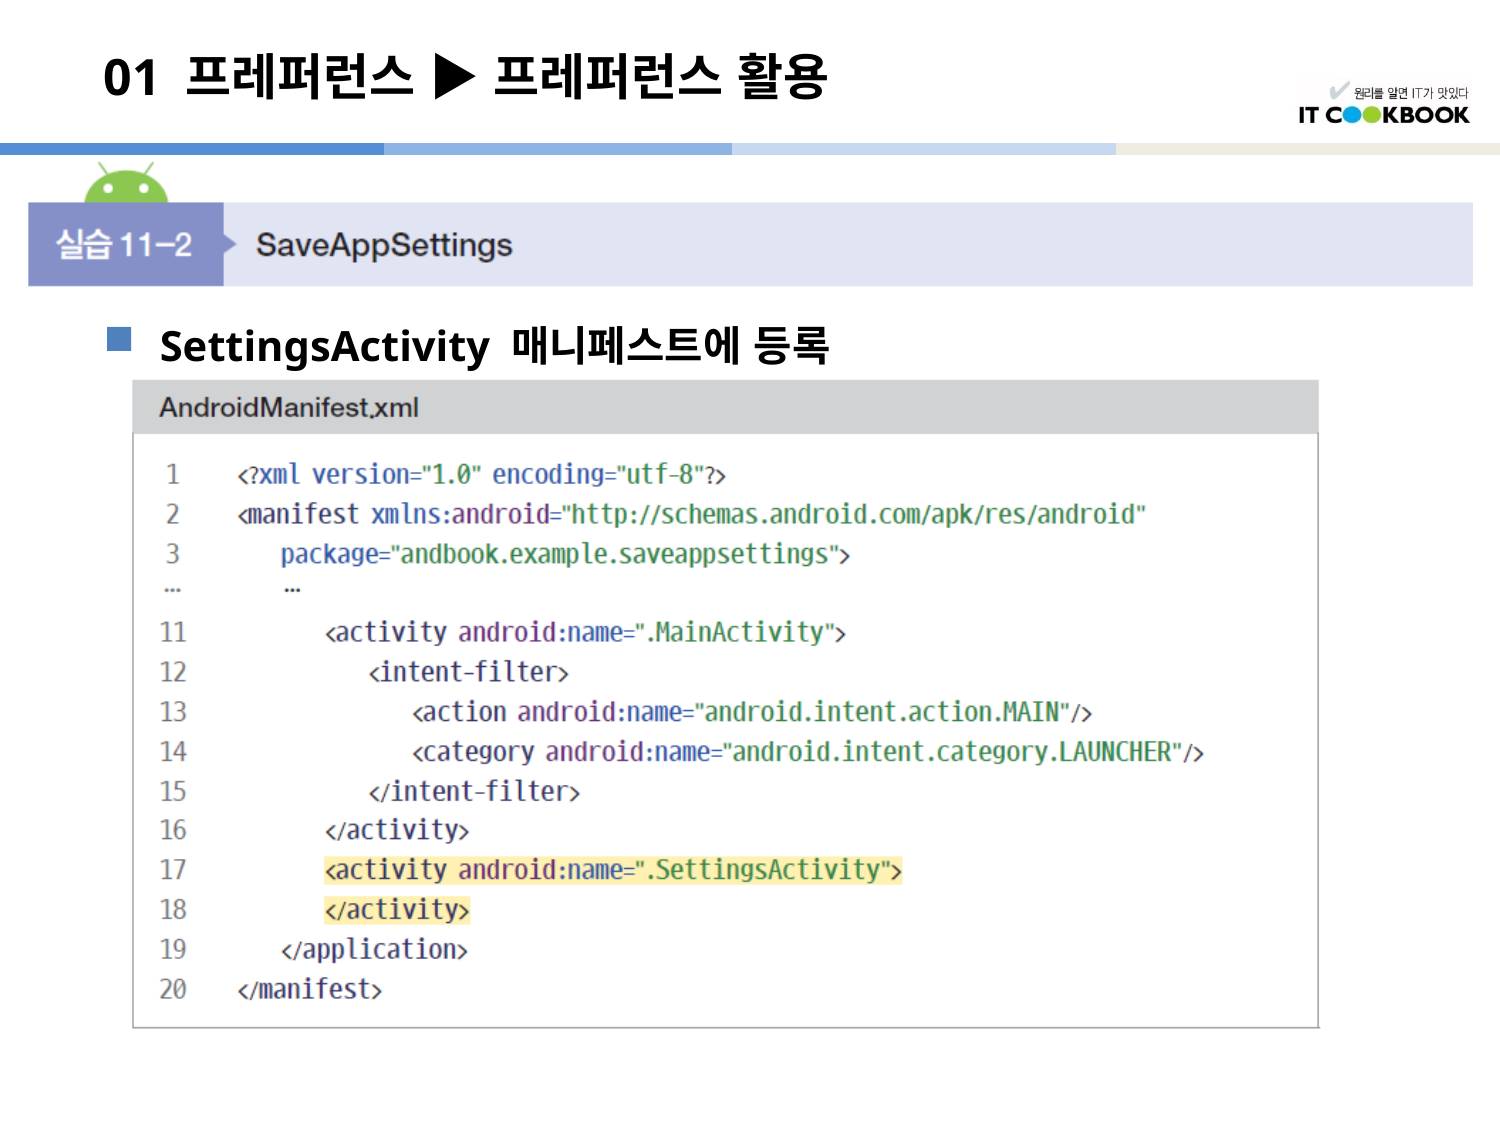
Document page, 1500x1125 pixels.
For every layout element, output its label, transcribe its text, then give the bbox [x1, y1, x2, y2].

picture [114, 373, 1330, 1050]
picture [27, 160, 1473, 288]
list SettingsActivity 매니페스트에 등록 [88, 297, 1436, 1083]
picture [1295, 78, 1473, 125]
title 01 프레퍼런스 ▶ 프레퍼런스 활용 [88, 30, 1330, 121]
